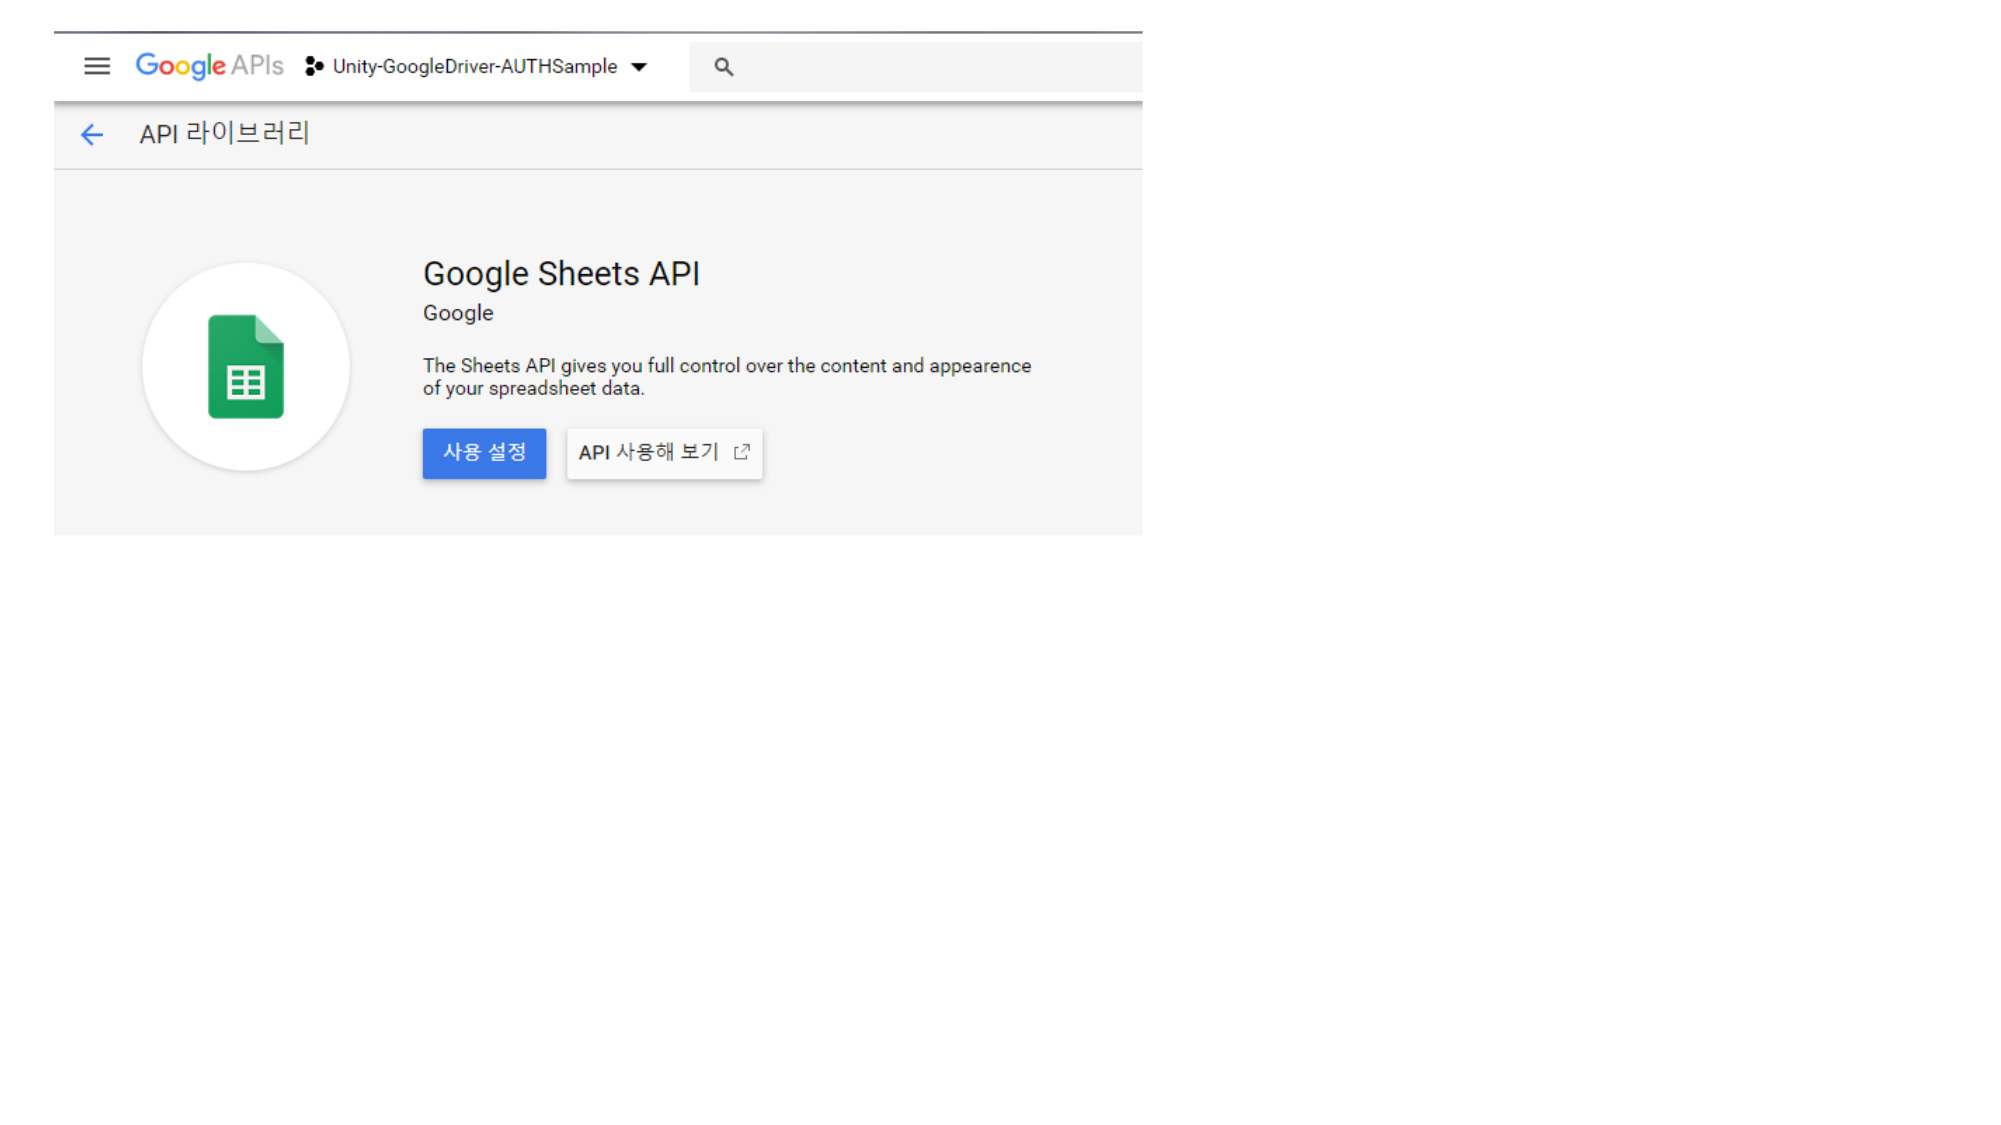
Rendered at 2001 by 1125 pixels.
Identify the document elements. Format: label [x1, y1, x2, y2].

text_box [54, 31, 1143, 551]
